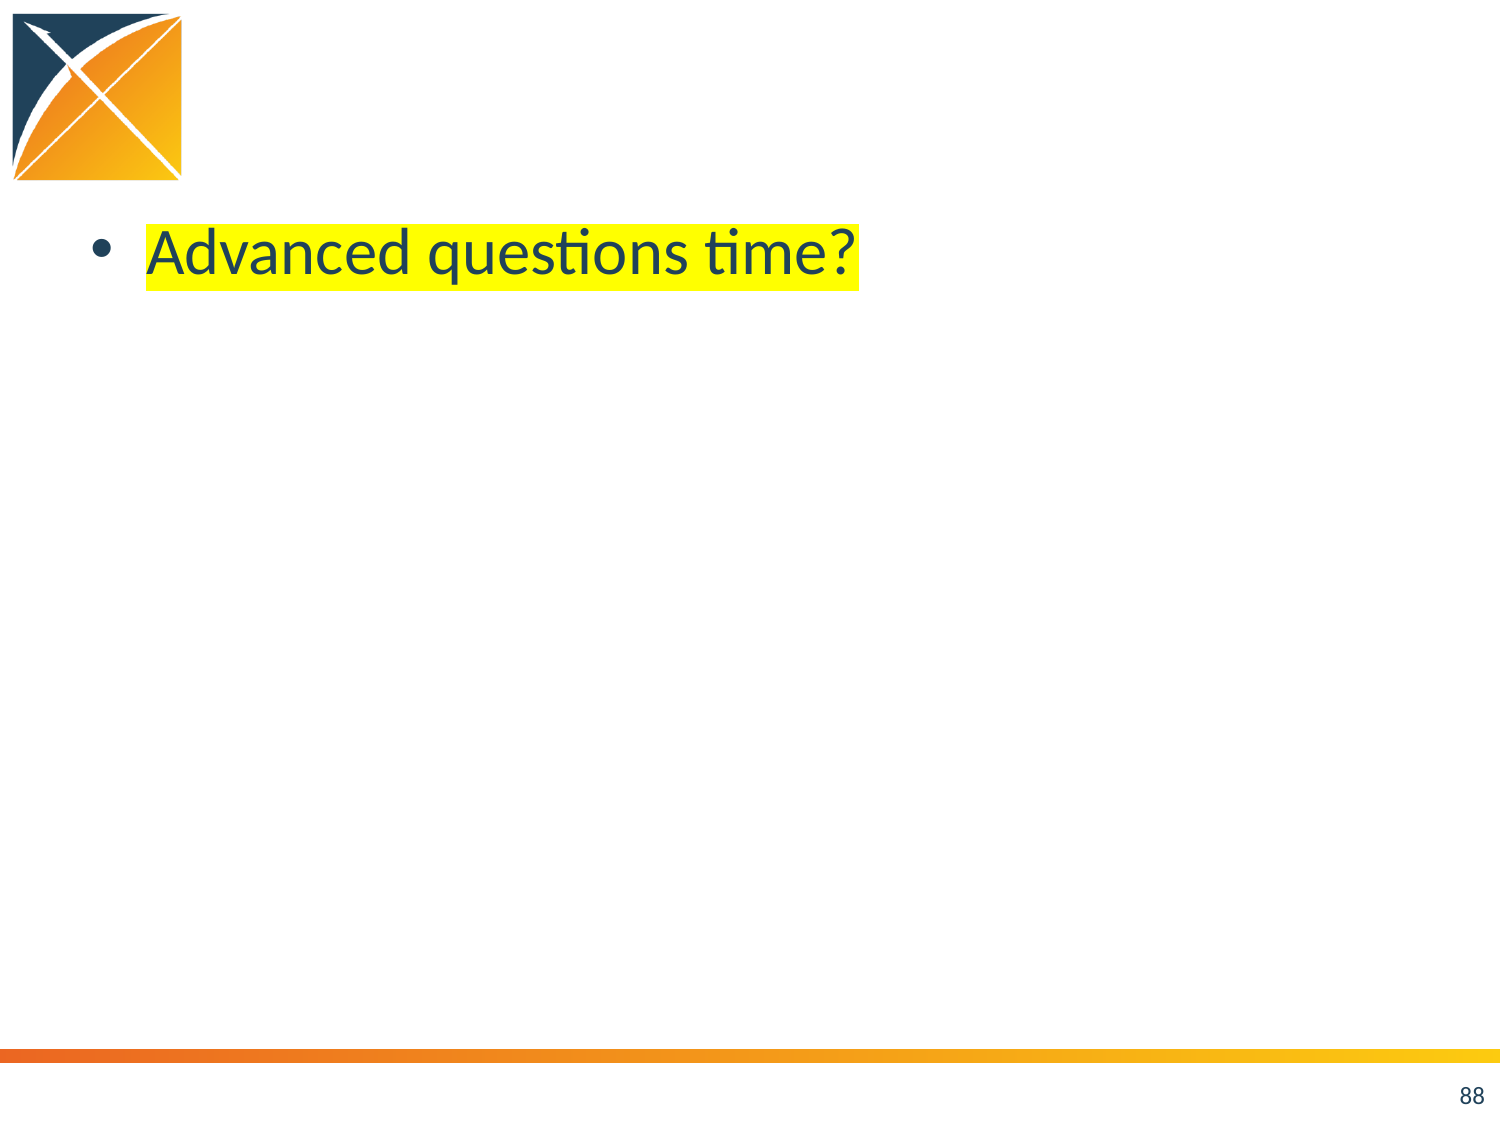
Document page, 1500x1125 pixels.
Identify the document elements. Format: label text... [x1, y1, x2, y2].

list Advanced questions time? [75, 200, 1425, 1005]
picture [0, 0, 206, 200]
slide_number 88 [1149, 1065, 1500, 1125]
